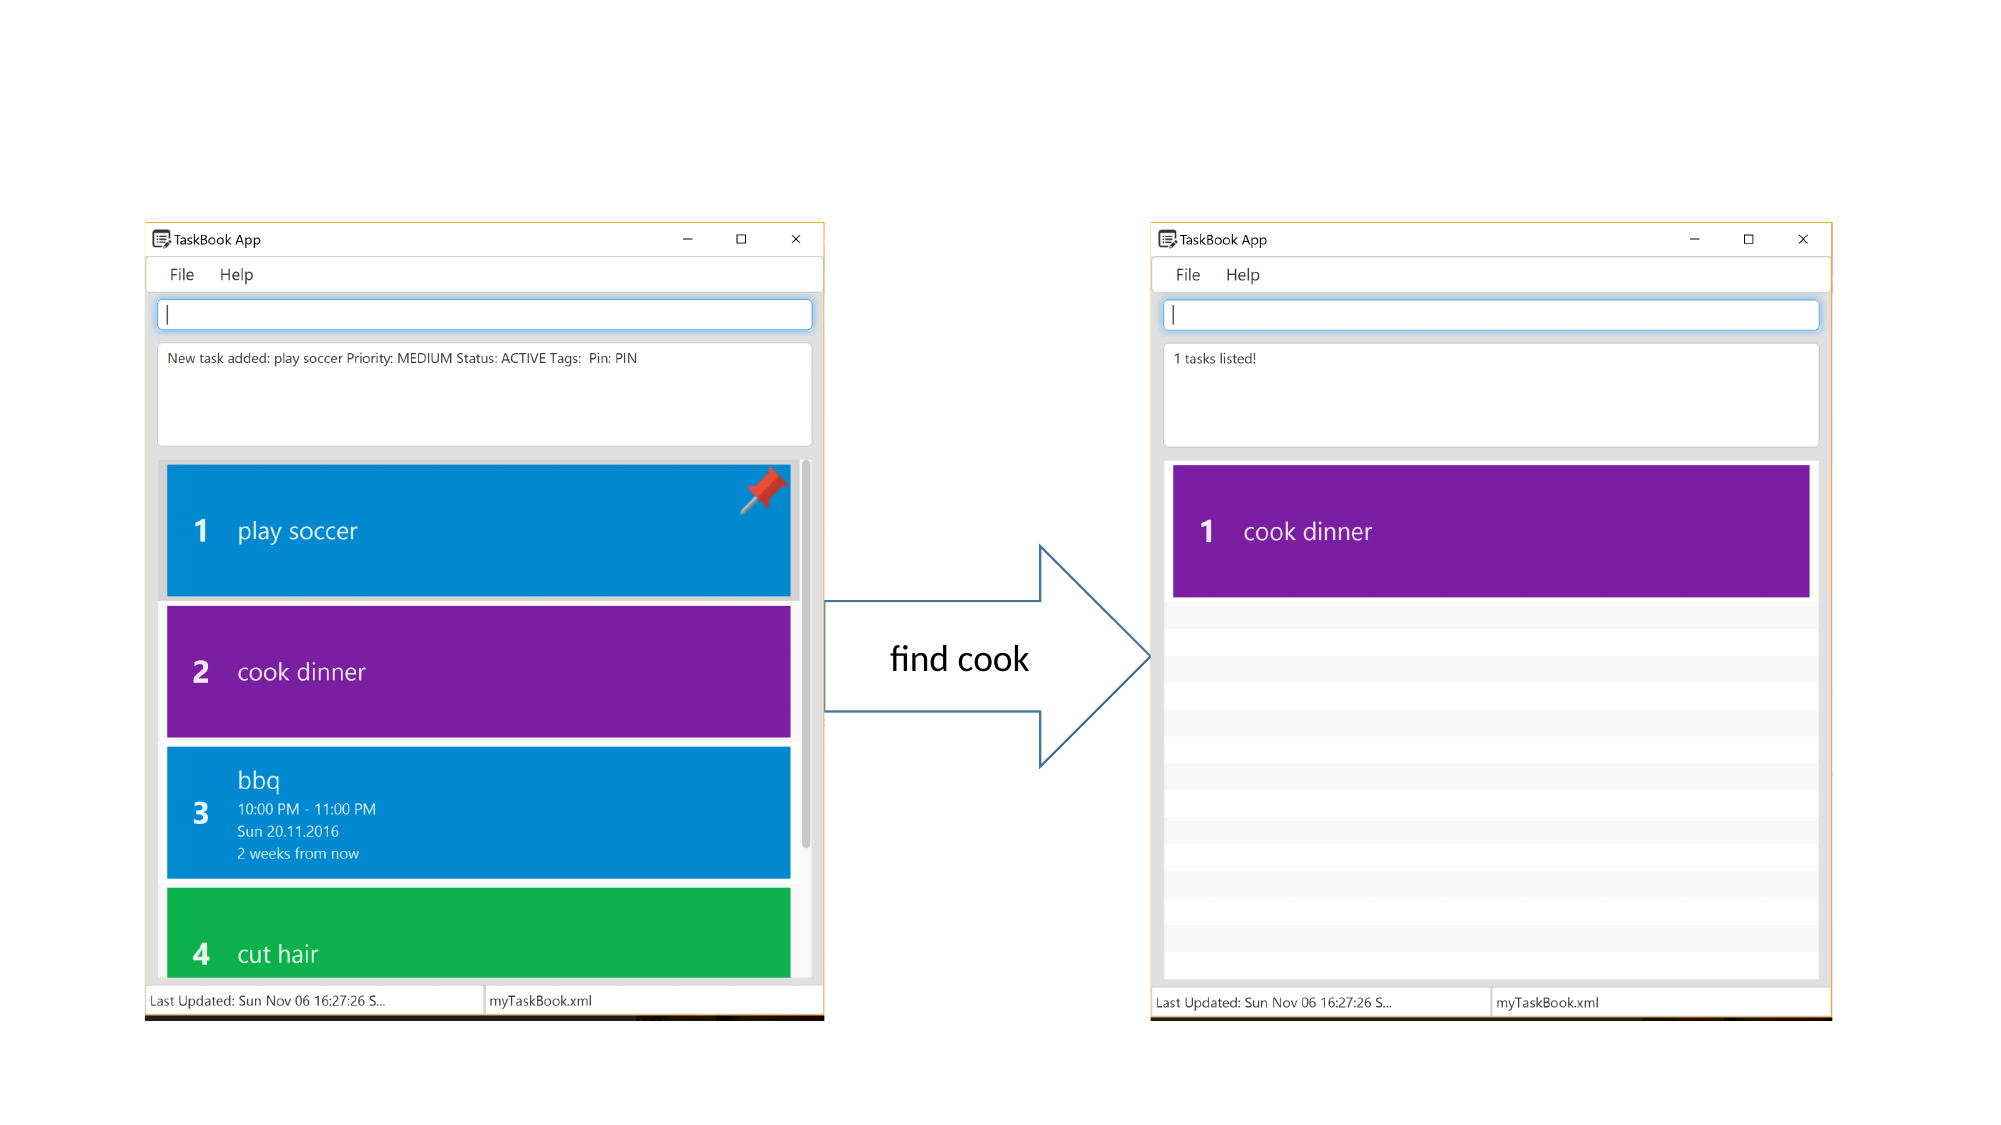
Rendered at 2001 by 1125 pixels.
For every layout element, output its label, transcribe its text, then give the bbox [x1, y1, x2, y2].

picture [1150, 222, 1833, 1021]
picture [144, 222, 825, 1021]
text_box find cook [825, 543, 1150, 770]
